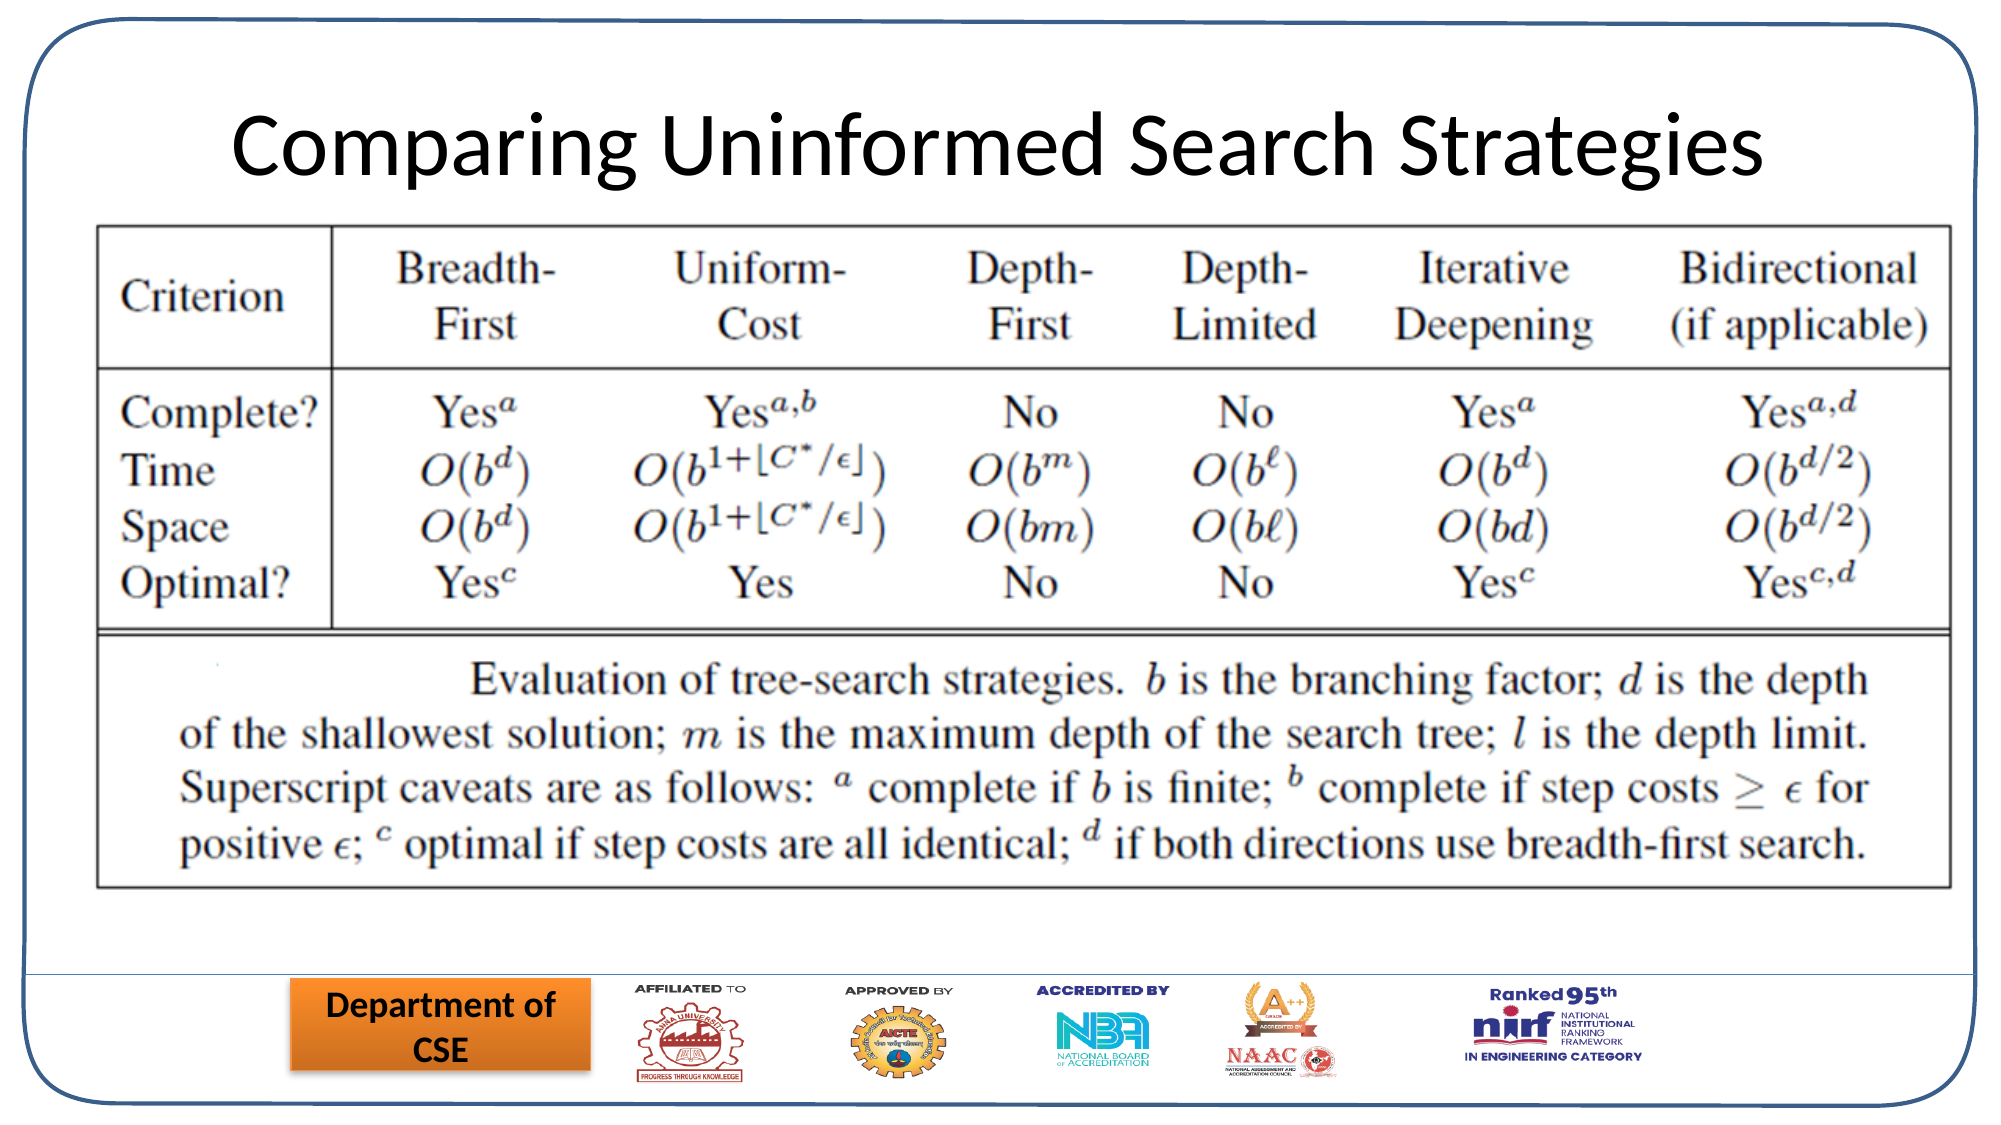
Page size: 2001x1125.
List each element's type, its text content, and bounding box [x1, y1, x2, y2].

picture [826, 975, 974, 1086]
title Comparing Uninformed Search Strategies [99, 45, 1900, 204]
picture [70, 208, 1960, 940]
picture [1033, 975, 1173, 1070]
picture [1219, 975, 1343, 1083]
picture [1456, 975, 1654, 1074]
picture [622, 975, 758, 1089]
